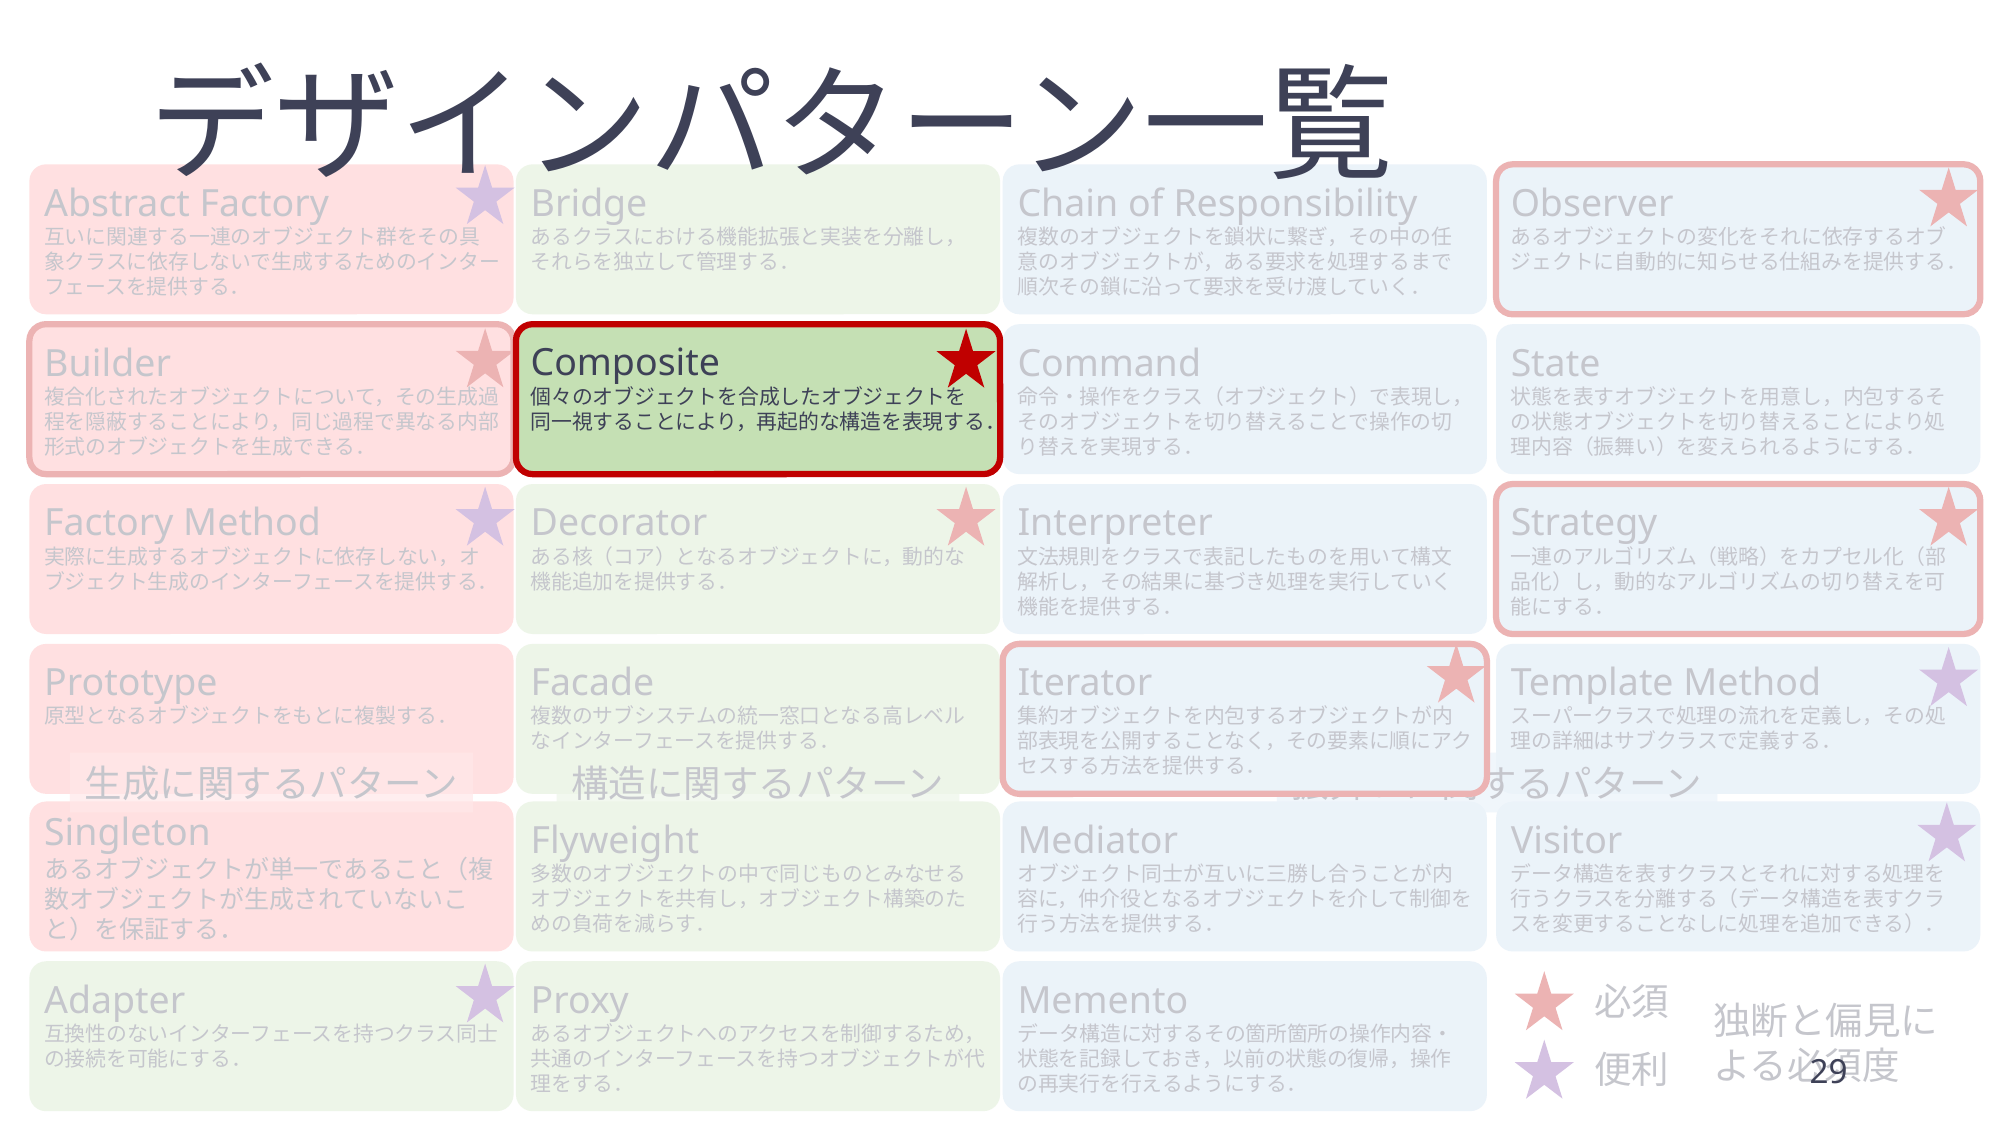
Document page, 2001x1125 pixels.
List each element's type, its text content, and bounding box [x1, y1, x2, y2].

text_box [517, 323, 999, 331]
text_box [0, 101, 2000, 1125]
text_box Composite 個々のオブジェクトを合成したオブジェクトを同一視することにより，再起的な構造を表現する． [515, 331, 1001, 441]
text_box [933, 325, 999, 391]
slide_number 29 [1412, 1042, 1863, 1103]
title デザインパターン一覧 [134, 20, 1860, 238]
text_box [514, 339, 1002, 476]
